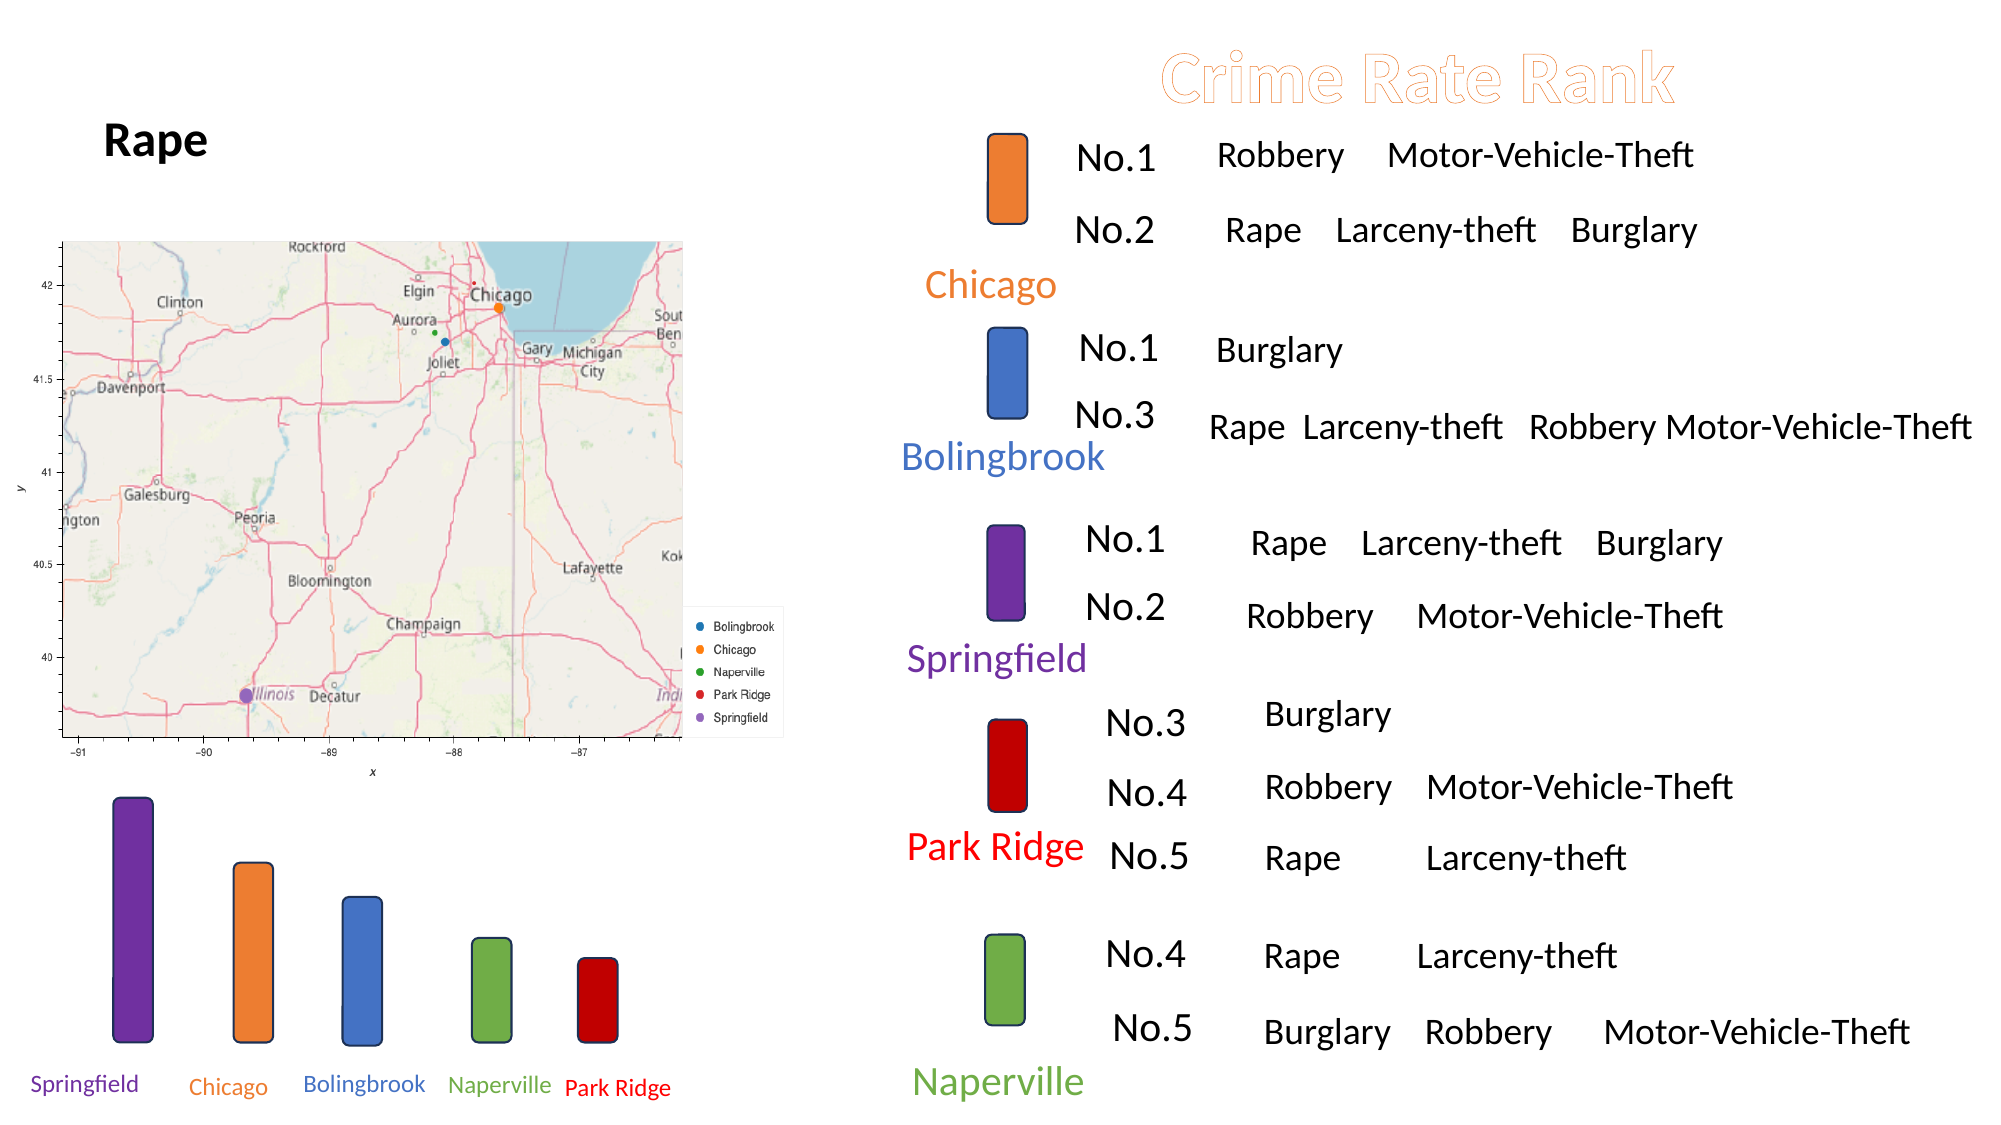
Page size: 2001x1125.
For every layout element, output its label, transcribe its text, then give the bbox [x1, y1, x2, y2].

text_box Burglary Robbery Motor-Vehicle-Theft [1249, 1000, 1934, 1060]
text_box [470, 936, 513, 1044]
text_box No.2 [1014, 570, 1237, 636]
text_box [576, 957, 619, 1044]
text_box [987, 718, 1028, 811]
text_box Rape Larceny-theft [1249, 923, 1878, 983]
text_box Rape Larceny-theft Robbery Motor-Vehicle-Theft [1168, 394, 2000, 455]
text_box Rape Larceny-theft Burglary [1226, 197, 1752, 258]
text_box [986, 326, 1029, 420]
text_box No.5 [1038, 820, 1262, 886]
text_box Naperville [897, 1046, 1178, 1111]
text_box Robbery Motor-Vehicle-Theft [1231, 583, 1852, 644]
text_box Chicago [174, 1062, 364, 1108]
text_box No.4 [1035, 757, 1259, 823]
text_box Robbery Motor-Vehicle-Theft [1228, 126, 1745, 183]
text_box [232, 861, 275, 1044]
text_box Park Ridge [882, 811, 1038, 877]
text_box Naperville [433, 1061, 623, 1107]
text_box No.1 [1005, 126, 1228, 188]
text_box Park Ridge [541, 1051, 874, 1111]
text_box [986, 524, 1026, 622]
text_box No.4 [1034, 918, 1257, 984]
text_box No.1 [1007, 311, 1231, 377]
text_box Bolingbrook [282, 1060, 472, 1106]
text_box [341, 895, 384, 1047]
text_box No.3 [1034, 687, 1257, 753]
text_box [984, 933, 1026, 1027]
text_box Bolingbrook [876, 421, 1132, 487]
text_box Crime Rate Rank [1003, 20, 1850, 126]
text_box No.5 [1041, 992, 1264, 1058]
text_box Springfield [10, 1059, 233, 1105]
text_box Robbery Motor-Vehicle-Theft [1249, 754, 1935, 815]
text_box [986, 132, 1029, 225]
text_box No.3 [1003, 378, 1226, 444]
text_box Rape Larceny-theft Burglary [1193, 510, 1778, 571]
text_box Burglary [1249, 681, 1559, 742]
text_box [112, 796, 154, 1044]
list Rape [88, 39, 935, 175]
text_box Springfield [882, 623, 1105, 688]
text_box No.1 [1014, 503, 1237, 569]
text_box Burglary [1231, 317, 1614, 377]
text_box Rape Larceny-theft [1249, 826, 1878, 886]
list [10, 231, 827, 781]
text_box No.2 [1003, 194, 1226, 260]
text_box Chicago [910, 249, 1100, 315]
